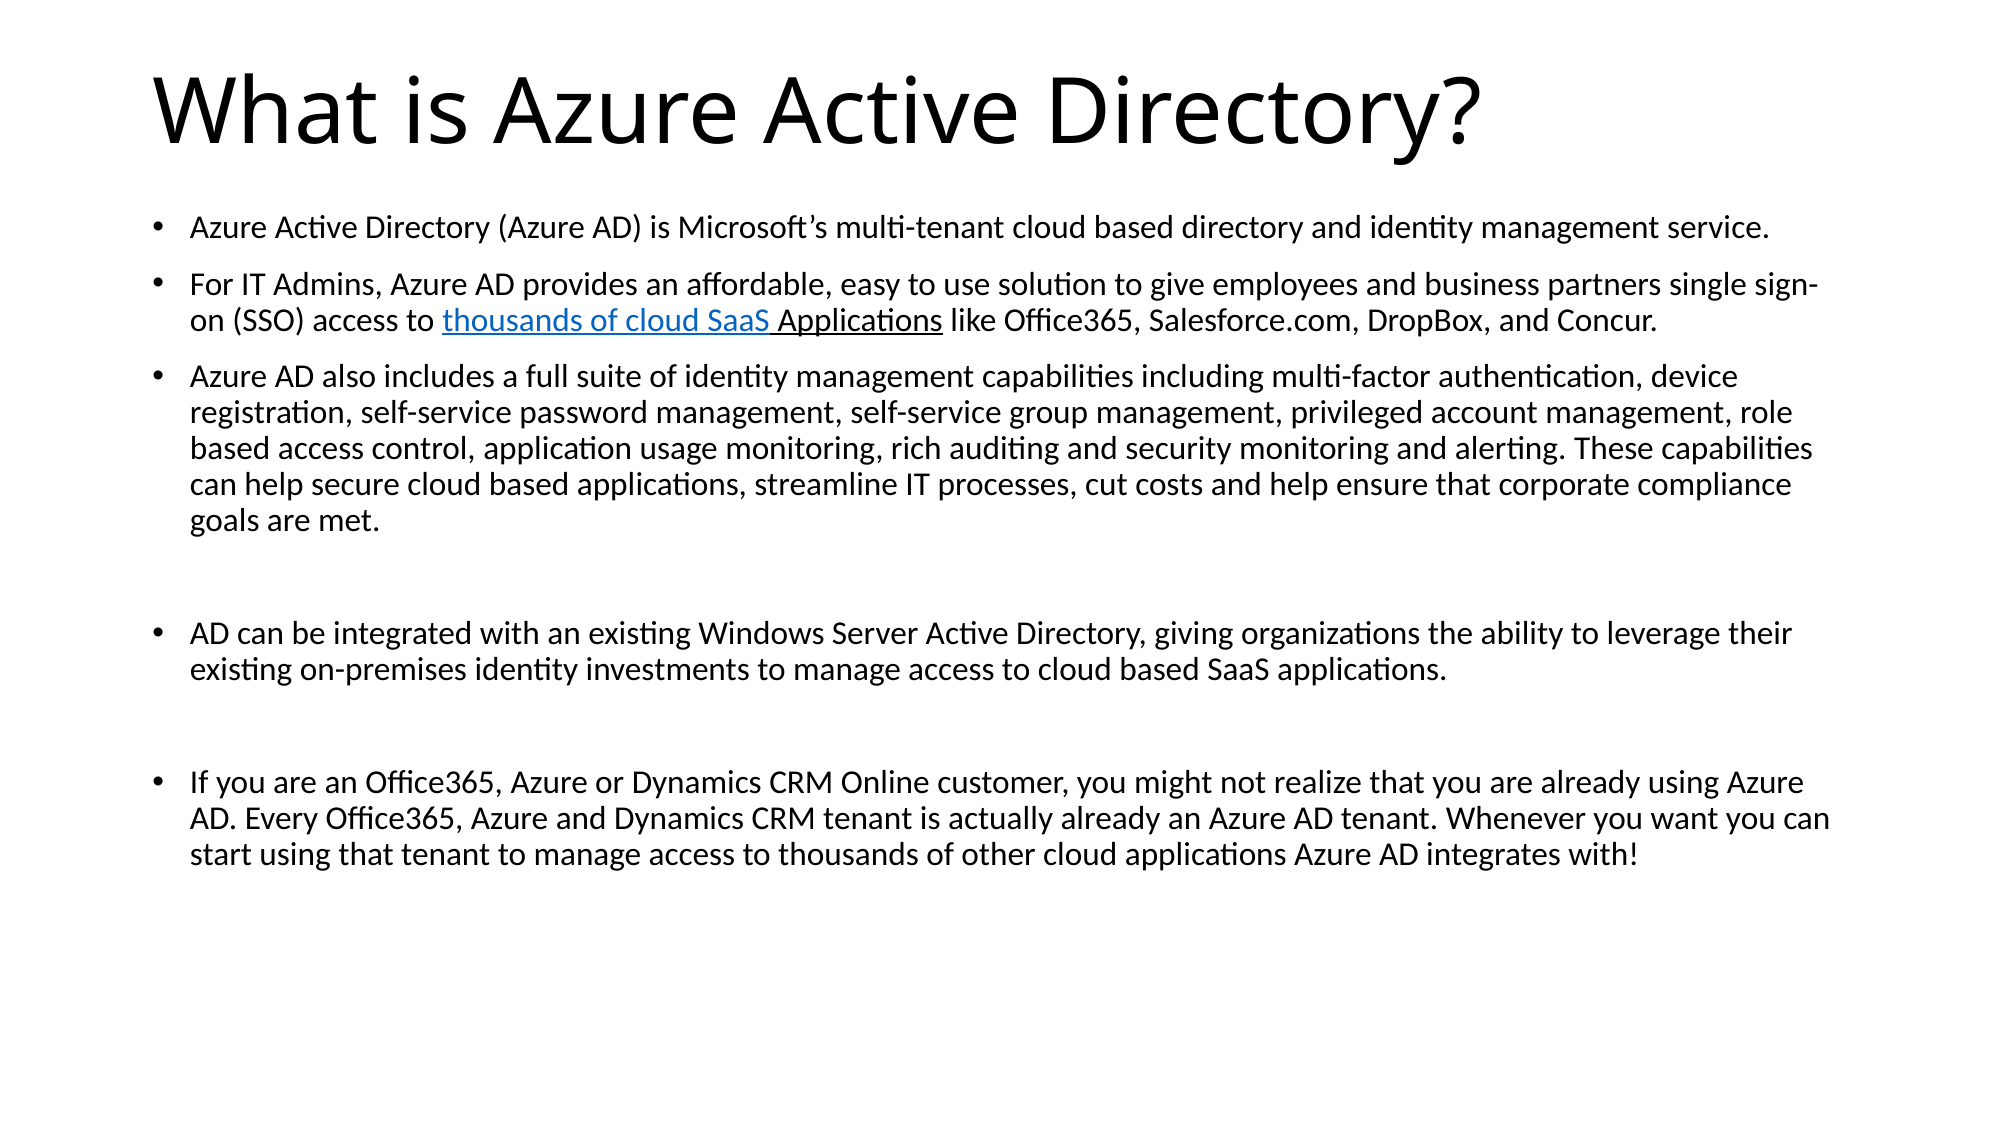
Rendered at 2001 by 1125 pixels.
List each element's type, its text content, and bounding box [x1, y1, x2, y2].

title What is Azure Active Directory? [137, 59, 1863, 202]
list Azure Active Directory (Azure AD) is Microsoft’s multi-tenant cloud based directory and identity management service. For IT Admins, Azure AD provides an affordable, easy to use solution to give employees and business partners single sign-on (SSO) access to thousands of cloud SaaS Applications like Office365, Salesforce.com, DropBox, and Concur. Azure AD also includes a full suite of identity management capabilities including multi-factor authentication, device registration, self-service password management, self-service group management, privileged account management, role based access control, application usage monitoring, rich auditing and security monitoring and alerting. These capabilities can help secure cloud based applications, streamline IT processes, cut costs and help ensure that corporate compliance goals are met. AD can be integrated with an existing Windows Server Active Directory, giving organizations the ability to leverage their existing on-premises identity investments to manage access to cloud based SaaS applications. If you are an Office365, Azure or Dynamics CRM Online customer, you might not realize that you are already using Azure AD. Every Office365, Azure and Dynamics CRM tenant is actually already an Azure AD tenant. Whenever you want you can start using that tenant to manage access to thousands of other cloud applications Azure AD integrates with! [137, 202, 1863, 1014]
